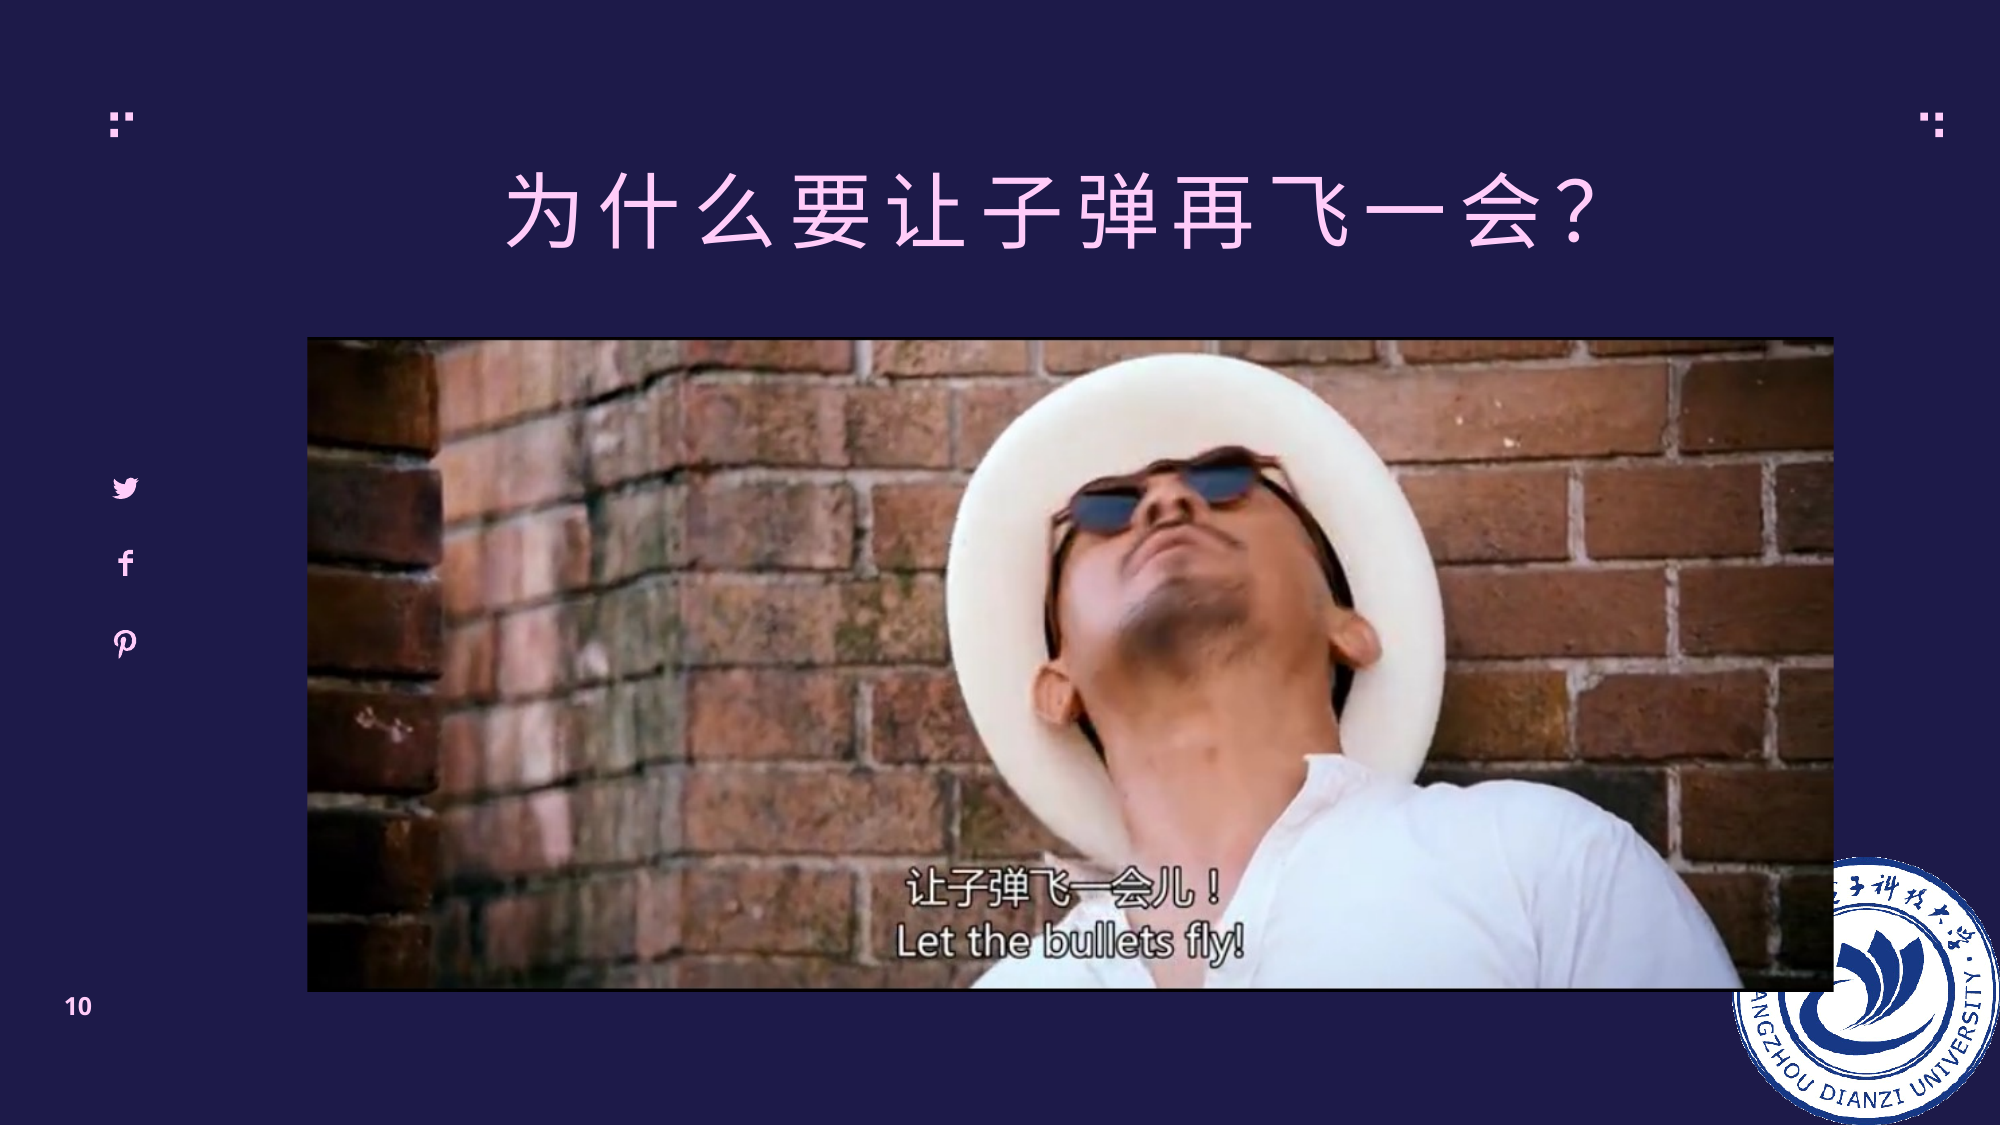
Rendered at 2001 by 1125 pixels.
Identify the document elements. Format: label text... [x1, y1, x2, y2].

picture [307, 337, 2000, 1125]
text_box 为什么要让子弹再飞一会？ [364, 162, 1777, 245]
